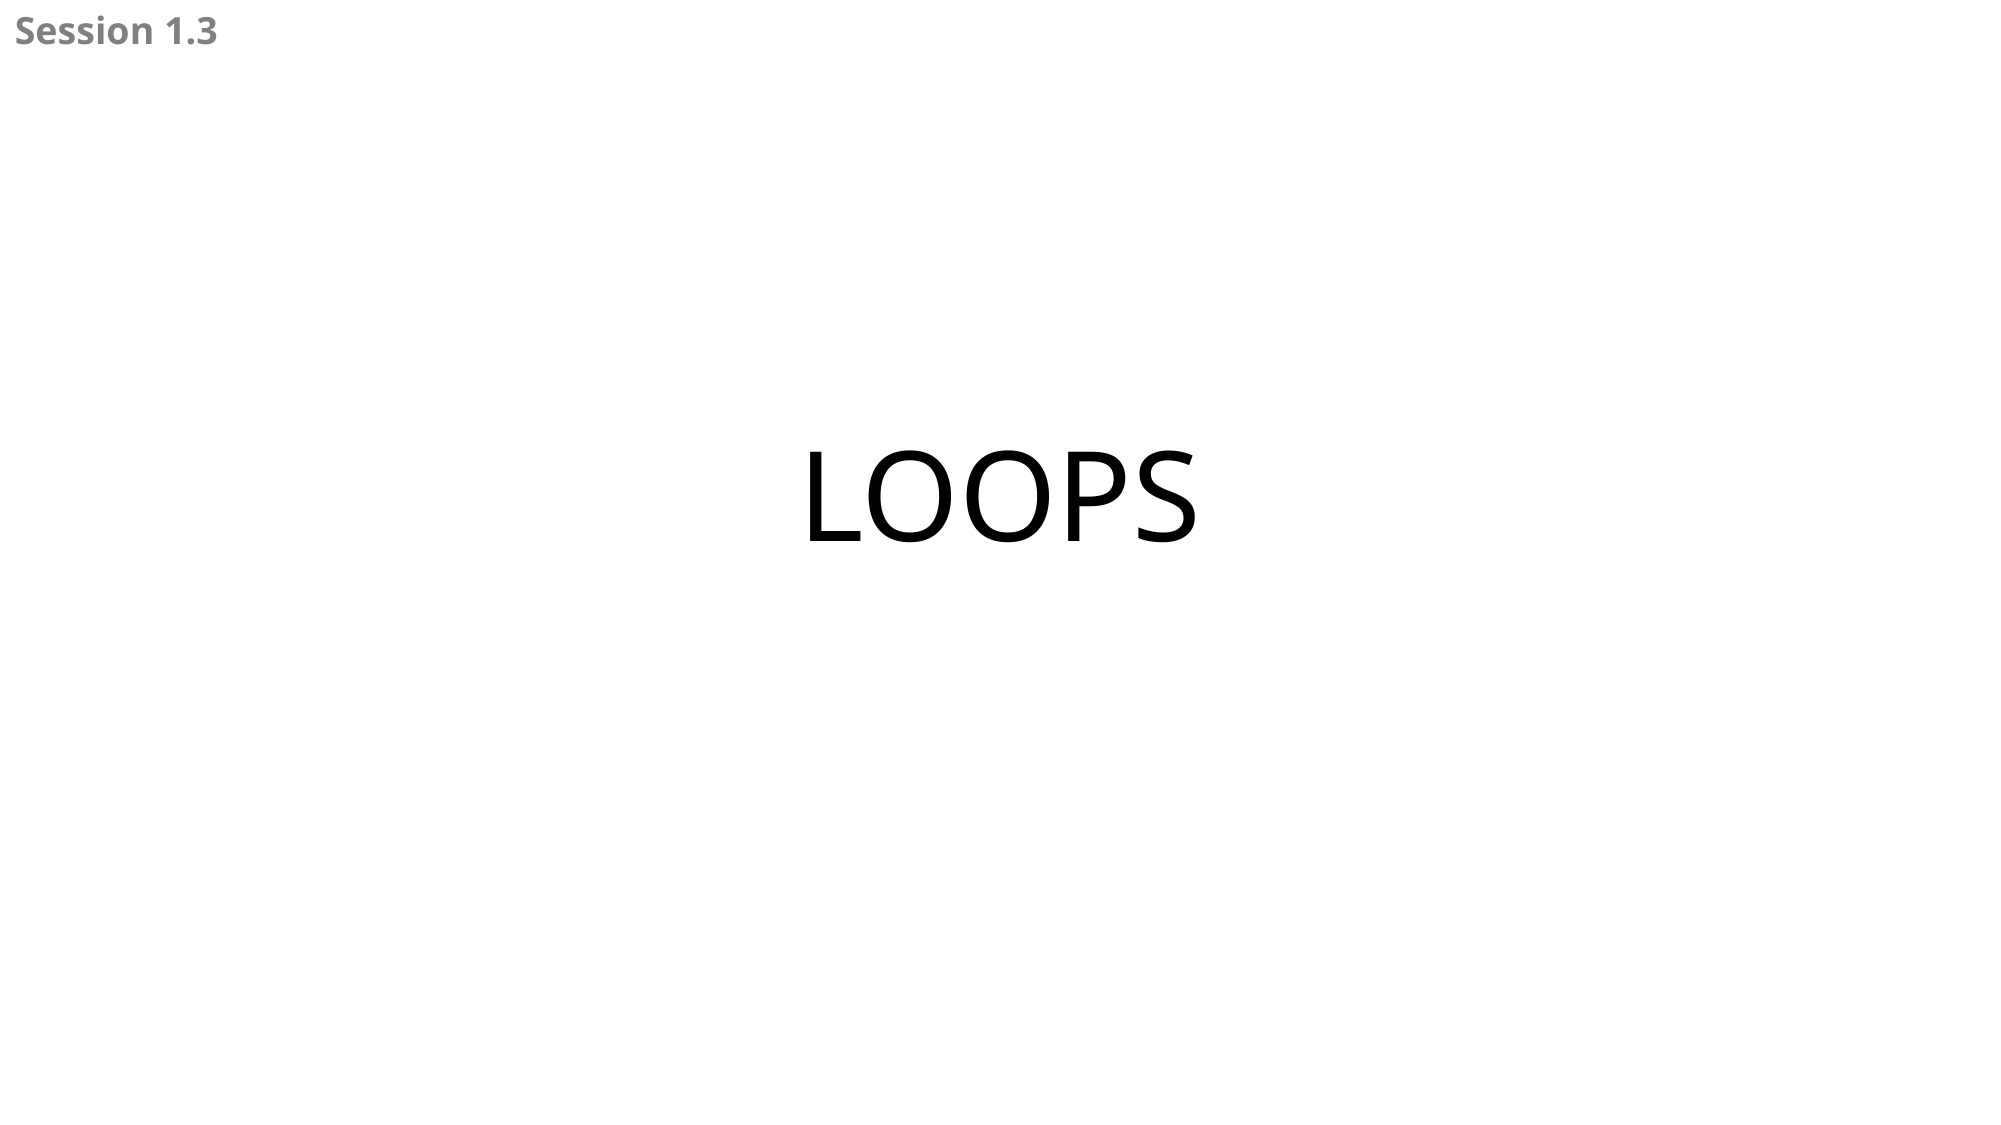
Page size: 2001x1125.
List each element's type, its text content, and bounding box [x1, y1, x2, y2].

text_box Session 1.3 [0, 0, 1001, 60]
title LOOPS [249, 184, 1750, 576]
